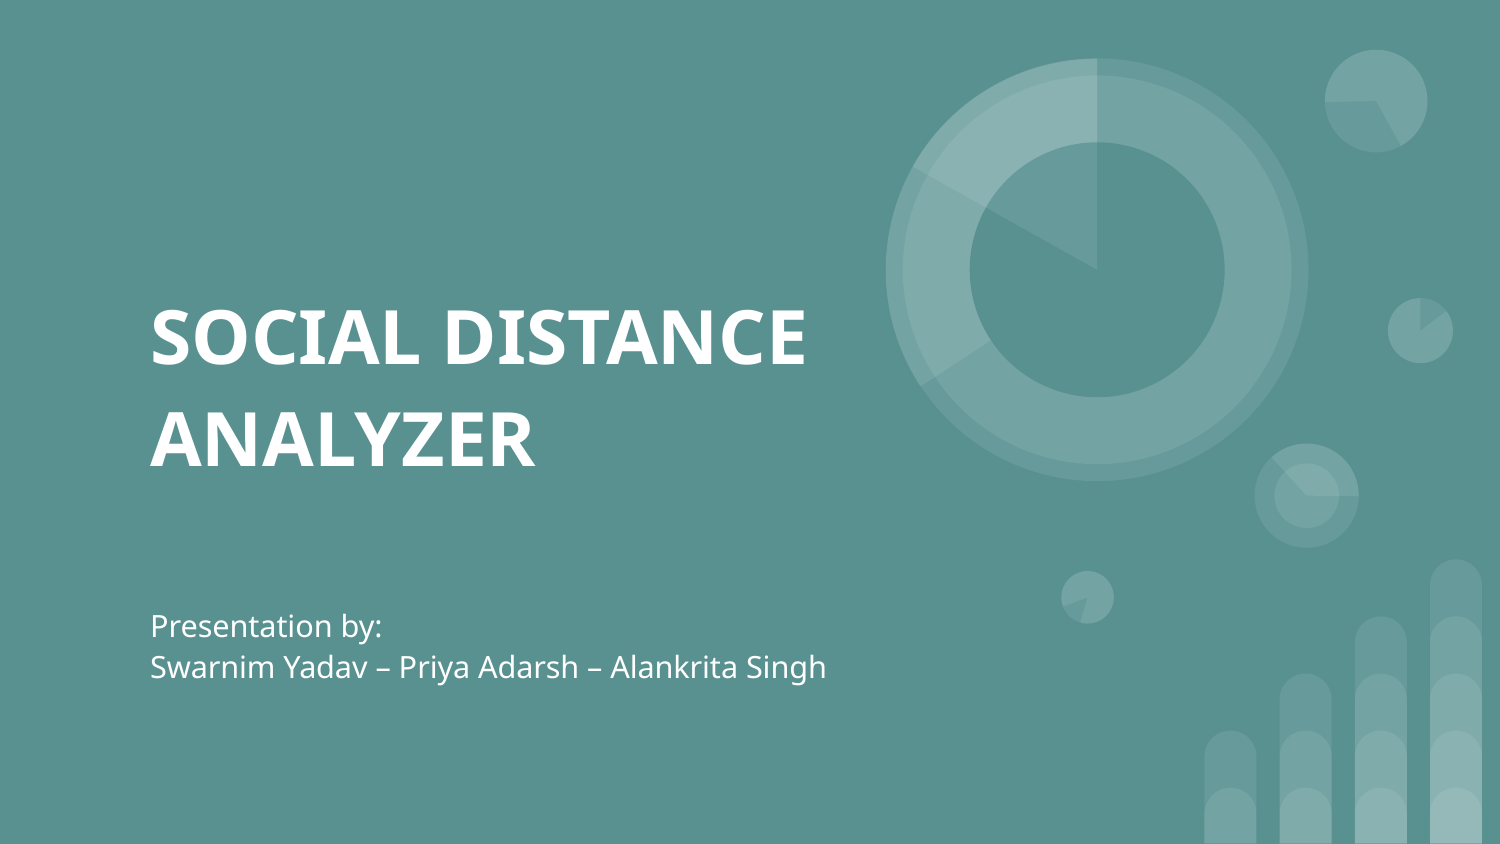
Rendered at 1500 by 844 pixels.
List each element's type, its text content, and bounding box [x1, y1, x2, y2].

subtitle Presentation by: Swarnim Yadav – Priya Adarsh – Alankrita Singh [135, 589, 893, 704]
title SOCIAL DISTANCE ANALYZER [135, 149, 949, 572]
